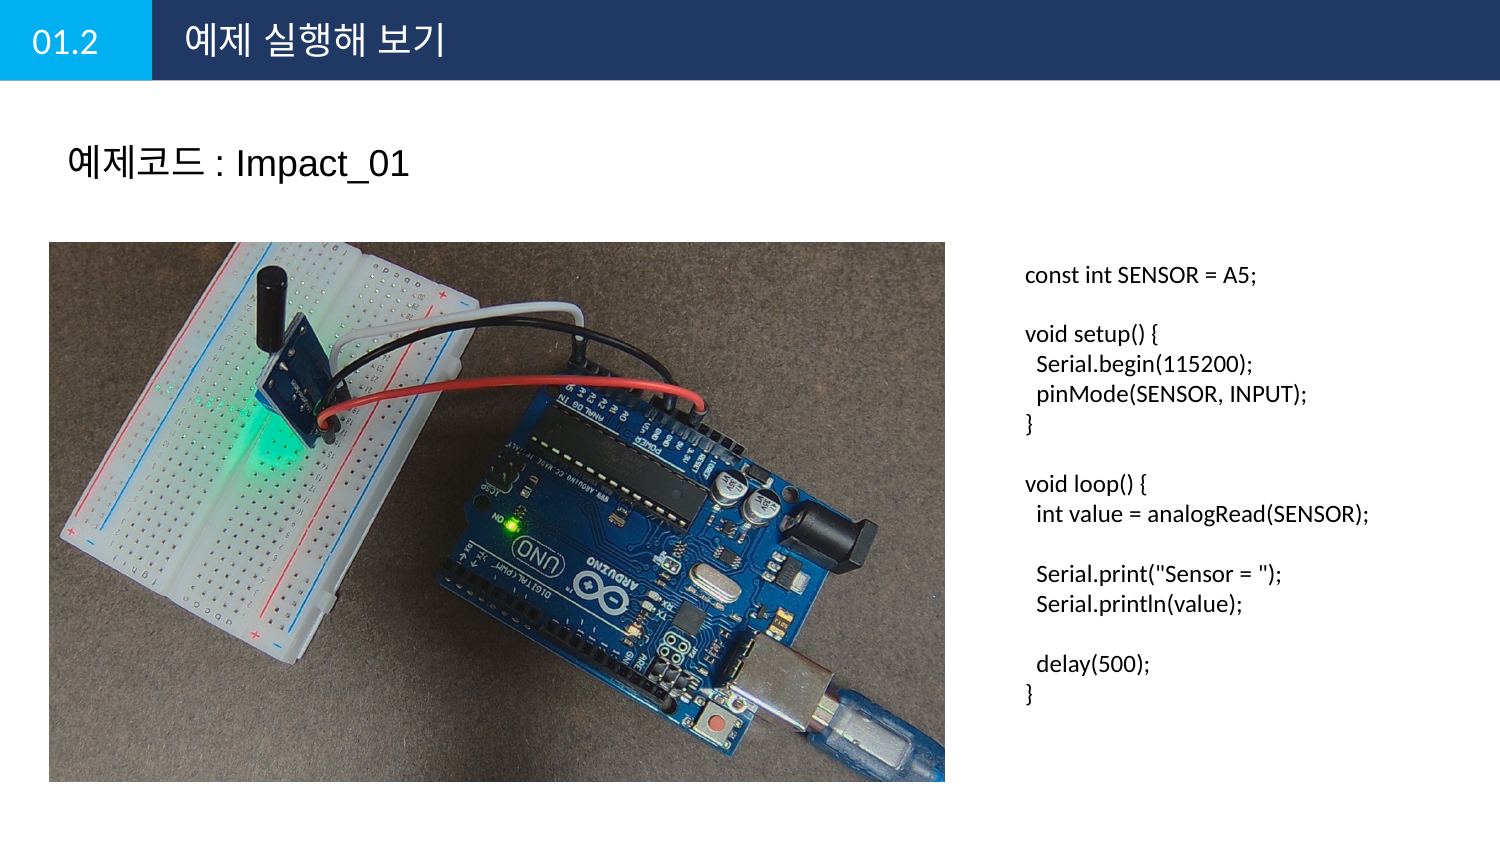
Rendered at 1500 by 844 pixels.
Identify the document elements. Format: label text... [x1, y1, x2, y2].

picture [49, 242, 945, 782]
text_box [153, 0, 1500, 81]
text_box 예제코드: Impact_01 [52, 131, 803, 191]
text_box 01.2 [17, 9, 115, 70]
text_box const int SENSOR = A5; void setup() { Serial.begin(115200); pinMode(SENSOR, INPUT); } void loop() { int value = analogRead(SENSOR); Serial.print("Sensor = "); Serial.println(value); delay(500); } [1010, 250, 1435, 715]
text_box [0, 0, 153, 81]
text_box 예제 실행해 보기 [169, 9, 945, 70]
